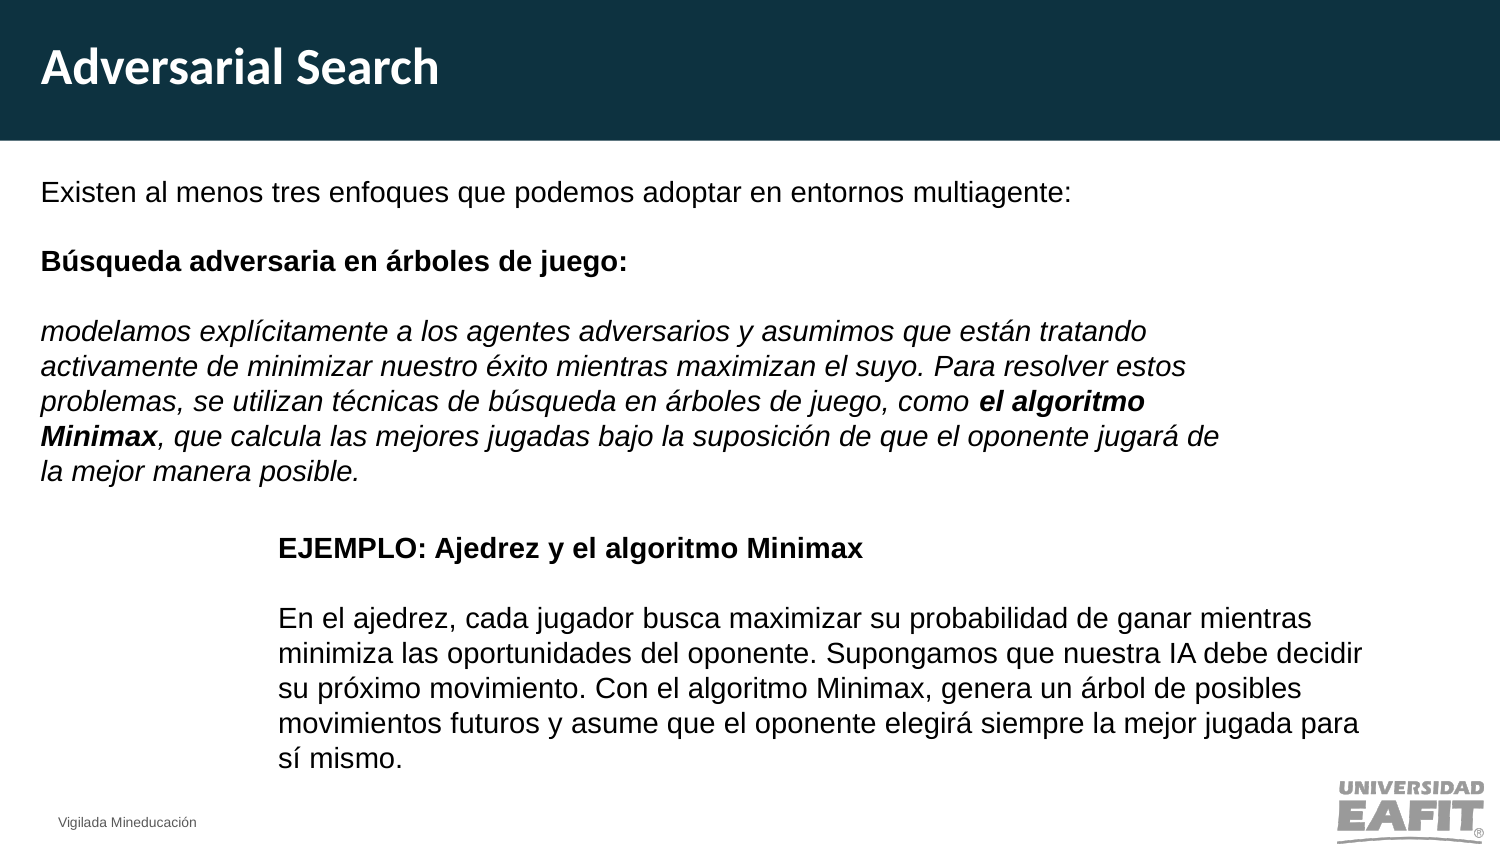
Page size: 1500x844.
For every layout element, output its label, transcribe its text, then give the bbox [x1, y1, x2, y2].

text_box Adversarial Search [25, 17, 1255, 165]
text_box Existen al menos tres enfoques que podemos adoptar en entornos multiagente: Búsqueda adversaria en árboles de juego: modelamos explícitamente a los agentes adversarios y asumimos que están tratando activamente de minimizar nuestro éxito mientras maximizan el suyo. Para resolver estos problemas, se utilizan técnicas de búsqueda en árboles de juego, como el algoritmo Minimax, que calcula las mejores jugadas bajo la suposición de que el oponente jugará de la mejor manera posible. [25, 165, 1255, 495]
text_box EJEMPLO: Ajedrez y el algoritmo Minimax En el ajedrez, cada jugador busca maximizar su probabilidad de ganar mientras minimiza las oportunidades del oponente. Supongamos que nuestra IA debe decidir su próximo movimiento. Con el algoritmo Minimax, genera un árbol de posibles movimientos futuros y asume que el oponente elegirá siempre la mejor jugada para sí mismo. [263, 522, 1389, 782]
picture [1337, 781, 1484, 844]
